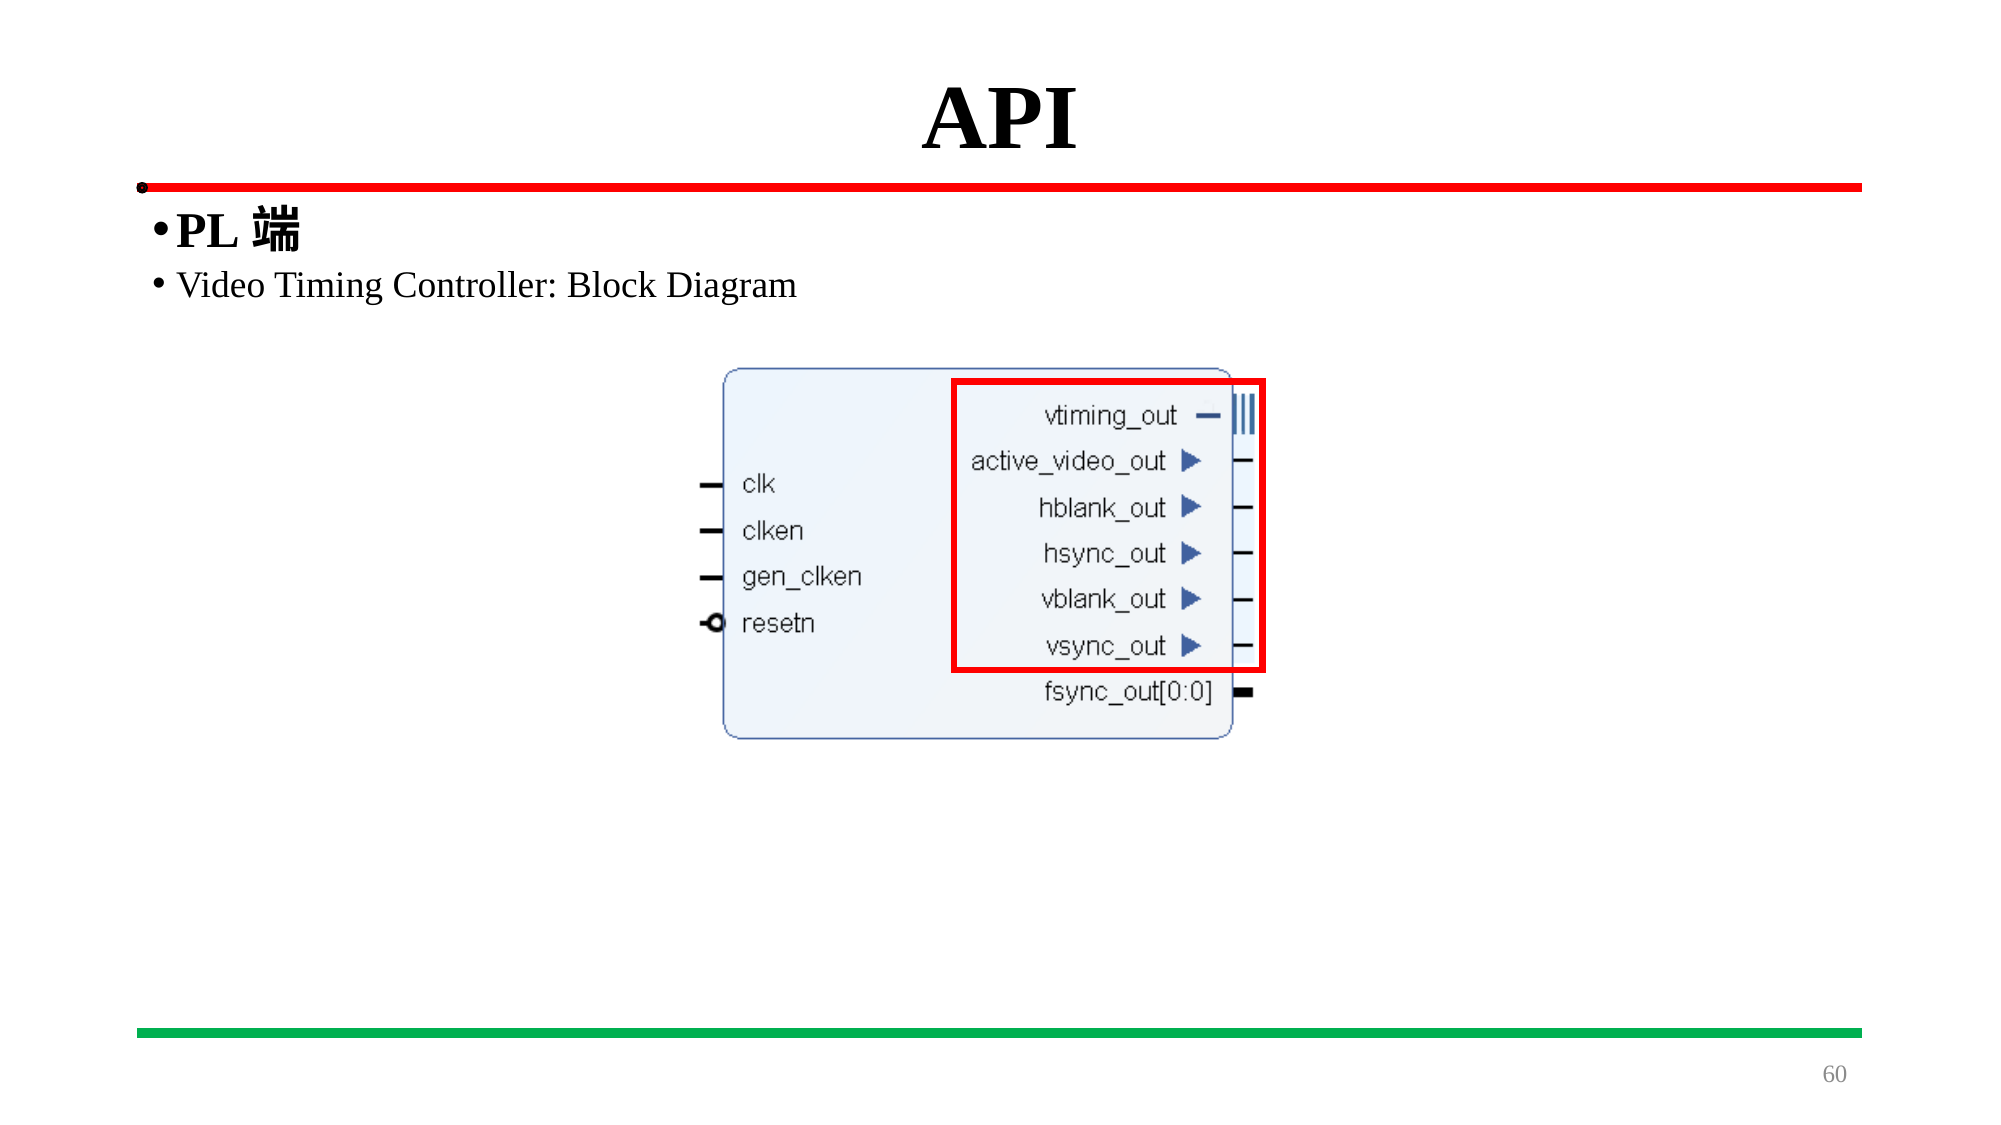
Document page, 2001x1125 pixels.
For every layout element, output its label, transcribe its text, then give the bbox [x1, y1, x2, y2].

title API [137, 59, 1863, 178]
slide_number 60 [1412, 1042, 1863, 1103]
list PL端 Video Timing Controller: Block Diagram [137, 197, 1863, 1024]
picture [684, 334, 1263, 764]
text_box [136, 182, 148, 194]
